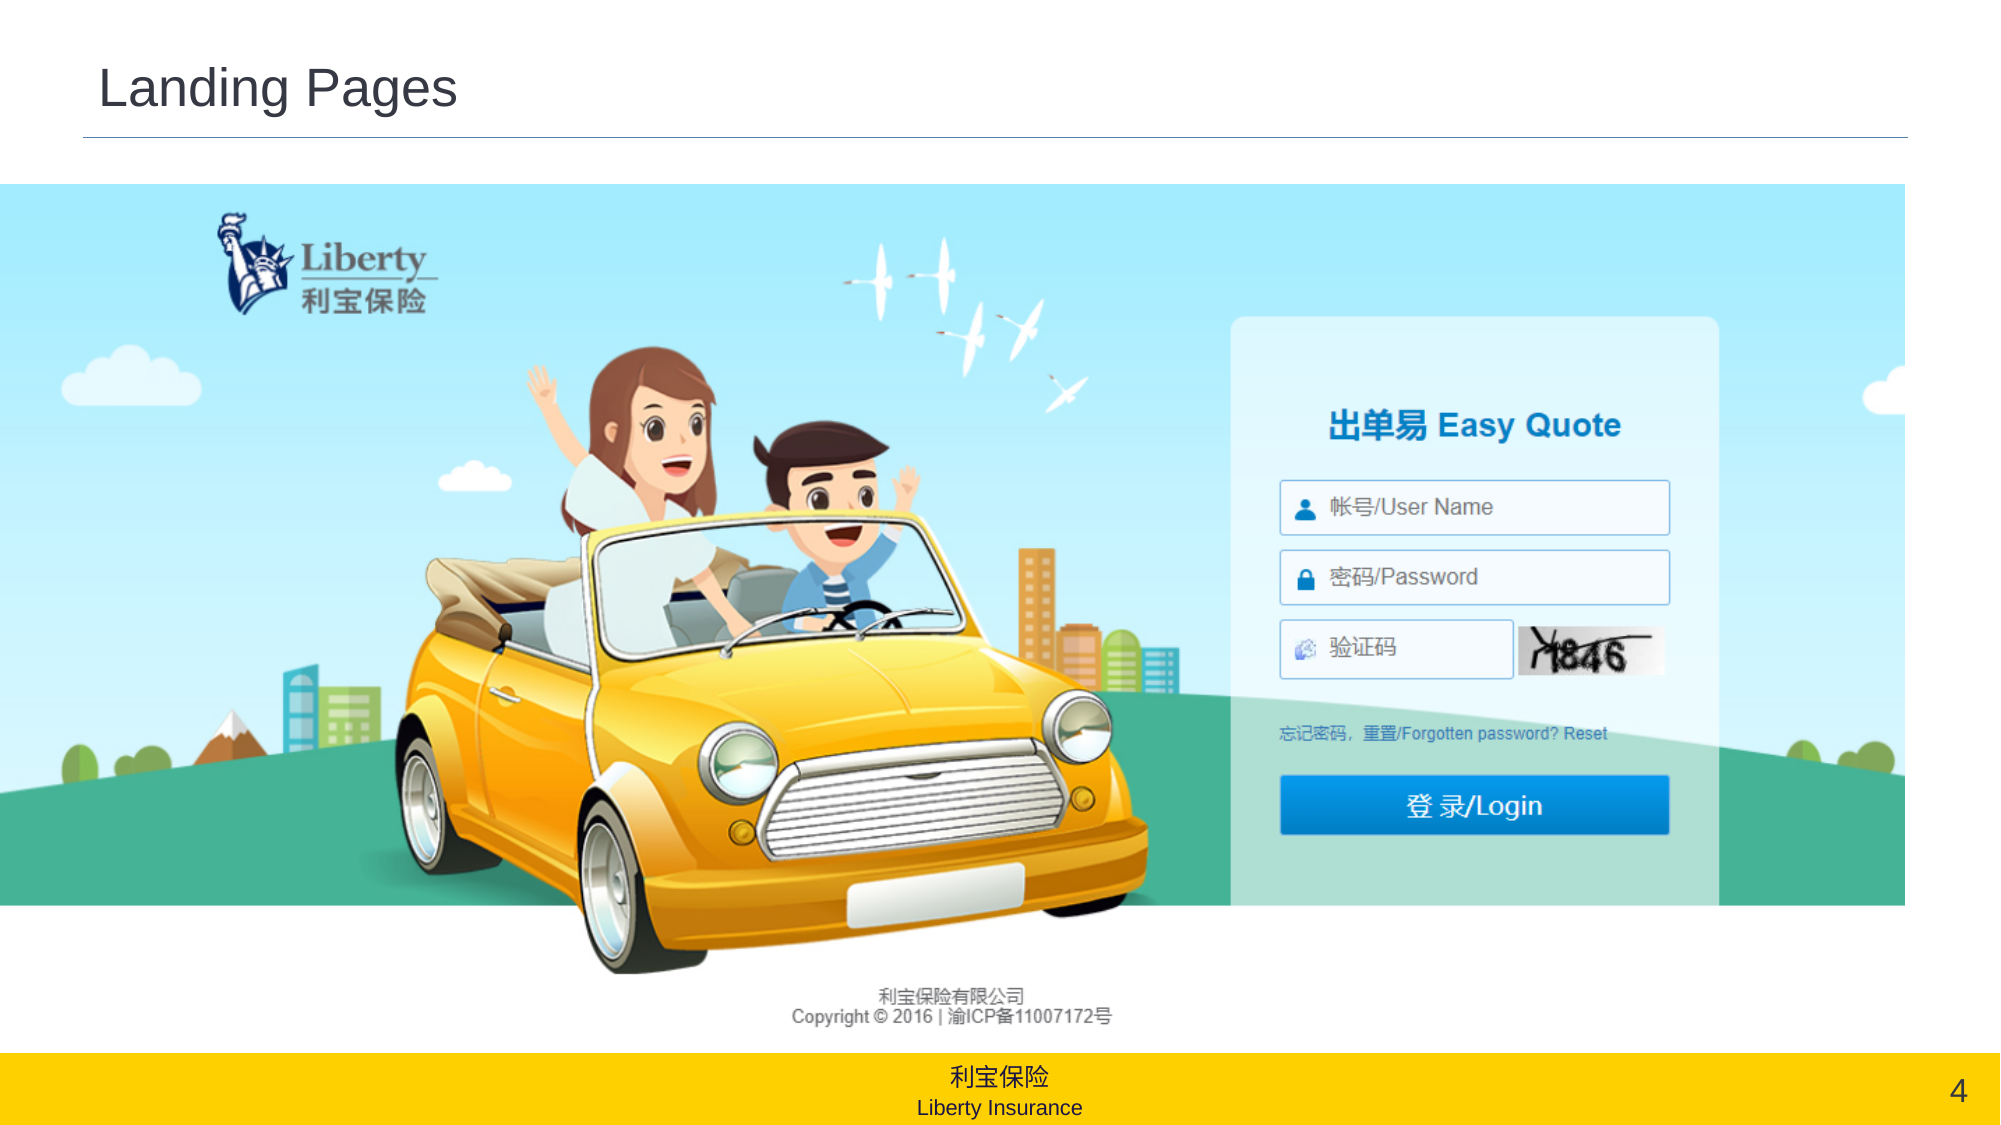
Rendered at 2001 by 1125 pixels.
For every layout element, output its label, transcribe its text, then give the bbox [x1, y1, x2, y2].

picture [0, 184, 1905, 1044]
title Landing Pages [83, 45, 1900, 125]
slide_number 4 [1833, 1070, 1984, 1108]
